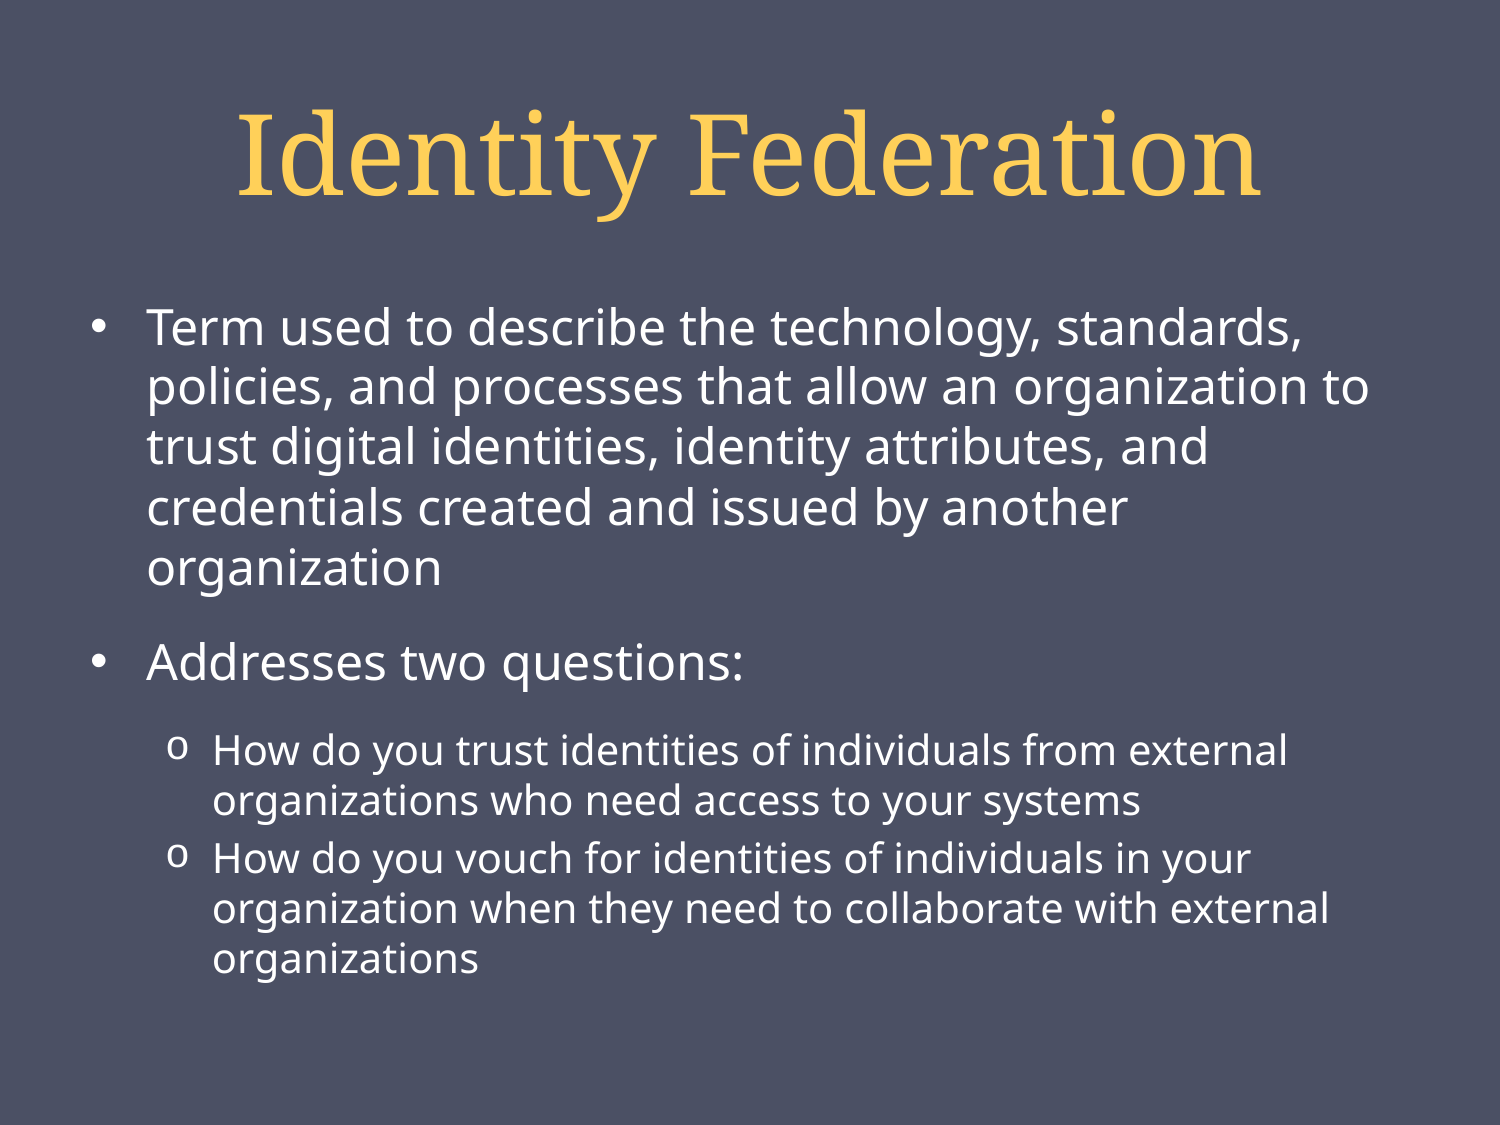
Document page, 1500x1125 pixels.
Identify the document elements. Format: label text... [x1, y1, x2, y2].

title Identity Federation [75, 0, 1425, 225]
list Term used to describe the technology, standards, policies, and processes that allow an organization to trust digital identities, identity attributes, and credentials created and issued by another organization Addresses two questions: How do you trust identities of individuals from external organizations who need access to your systems How do you vouch for identities of individuals in your organization when they need to collaborate with external organizations [75, 287, 1425, 1068]
